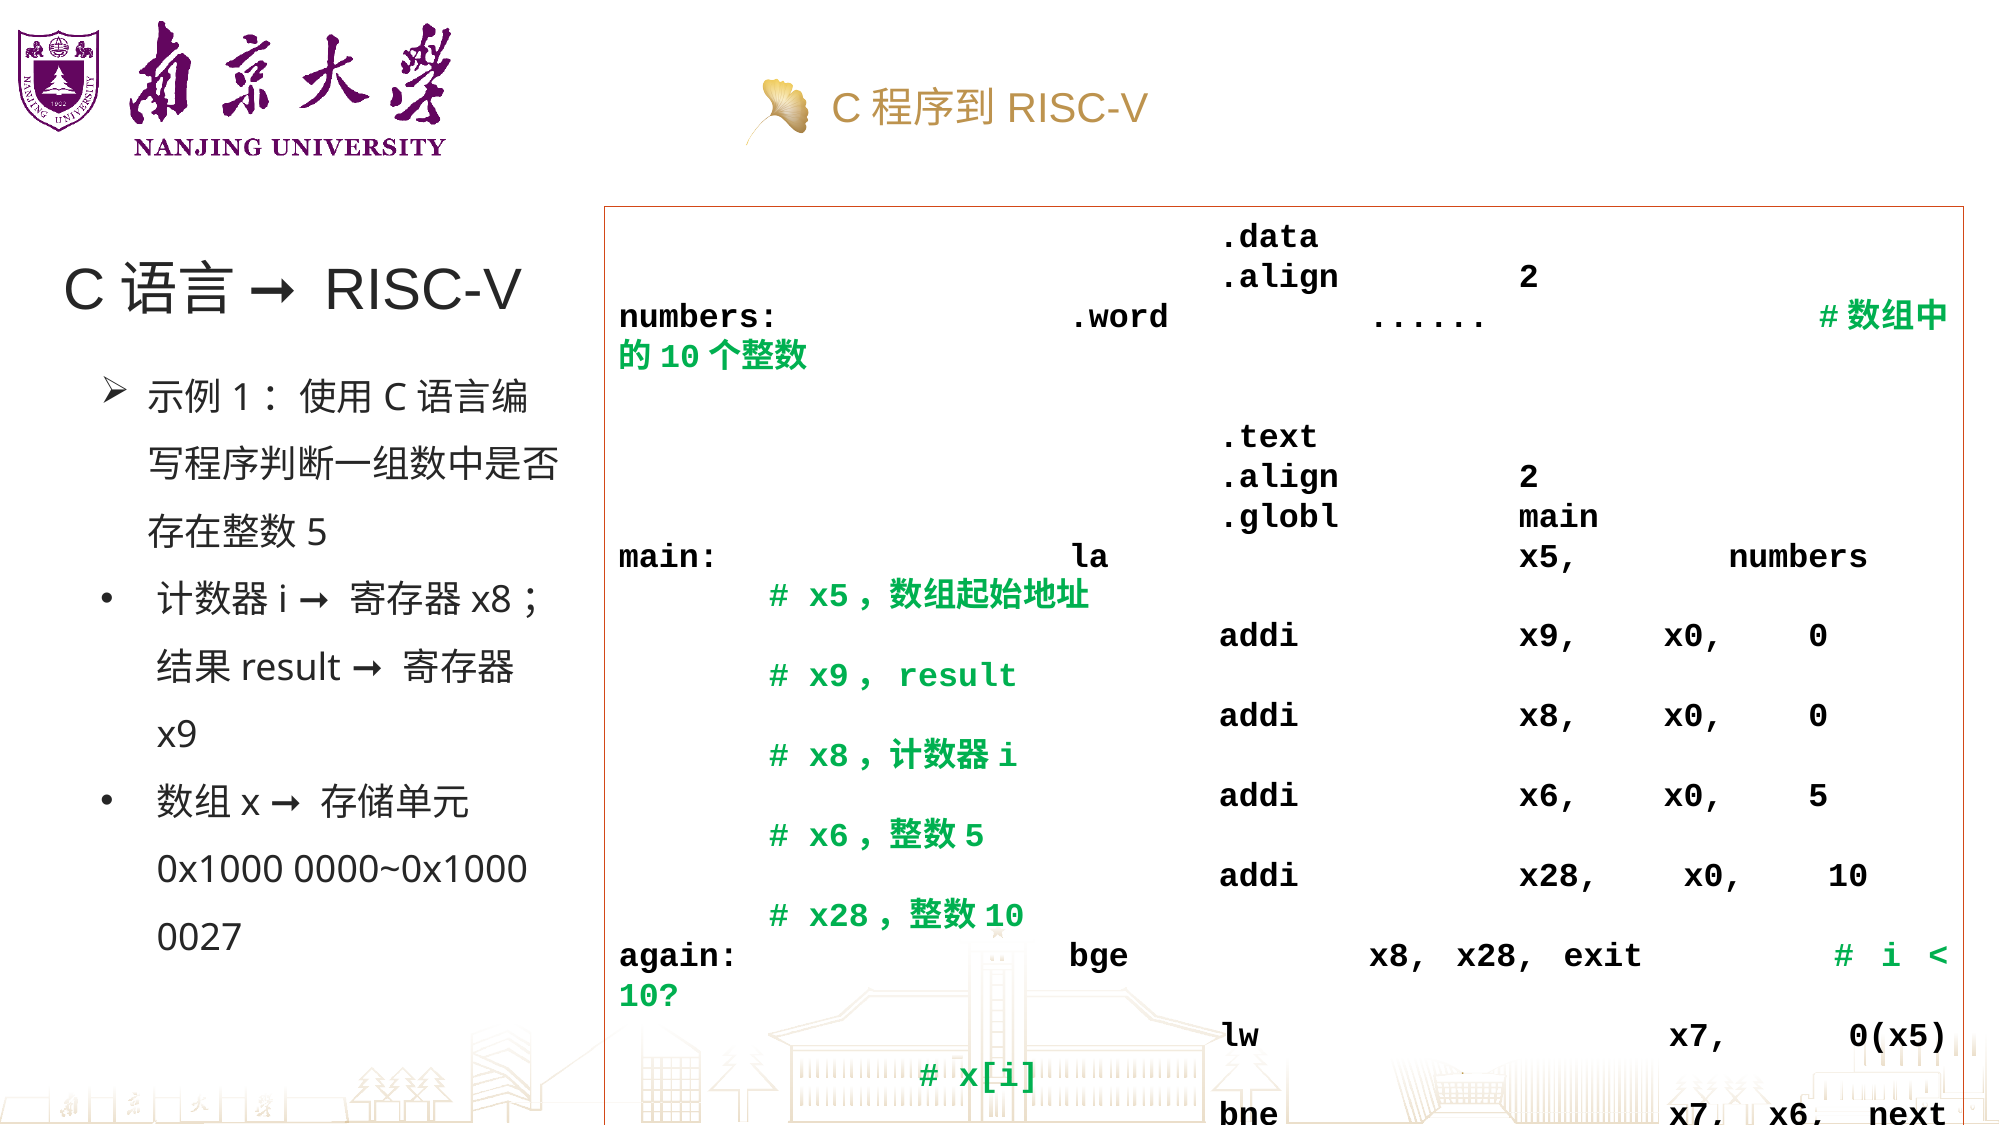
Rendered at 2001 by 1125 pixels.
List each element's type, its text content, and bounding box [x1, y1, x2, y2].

text_box C程序到RISC-V [816, 73, 1226, 139]
picture [18, 21, 451, 160]
picture [731, 64, 830, 169]
text_box .data .align 2 numbers: .word ...... #数组中的10个整数 .text .align 2 .globl main main: la x5, numbers # x5，数组起始地址 addi x9, x0, 0 # x9，result addi x8, x0, 0 # x8，计数器i addi x6, x0, 5 # x6，整数5 addi x28, x0, 10 # x28，整数10 again: bge x8, x28, exit # i < 10? lw x7, 0(x5) # x[i] bne x7, x6, next # x[i] == 5? addi x9, x0, 1 # result = 1; j exit # break; next: addi x8, x8, 1 # i++; addi x5, x5, 4 # x5，跟踪下一个整数地址 j again exit: ...... #下一个任务 [604, 206, 1964, 1125]
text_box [48, 226, 1284, 895]
